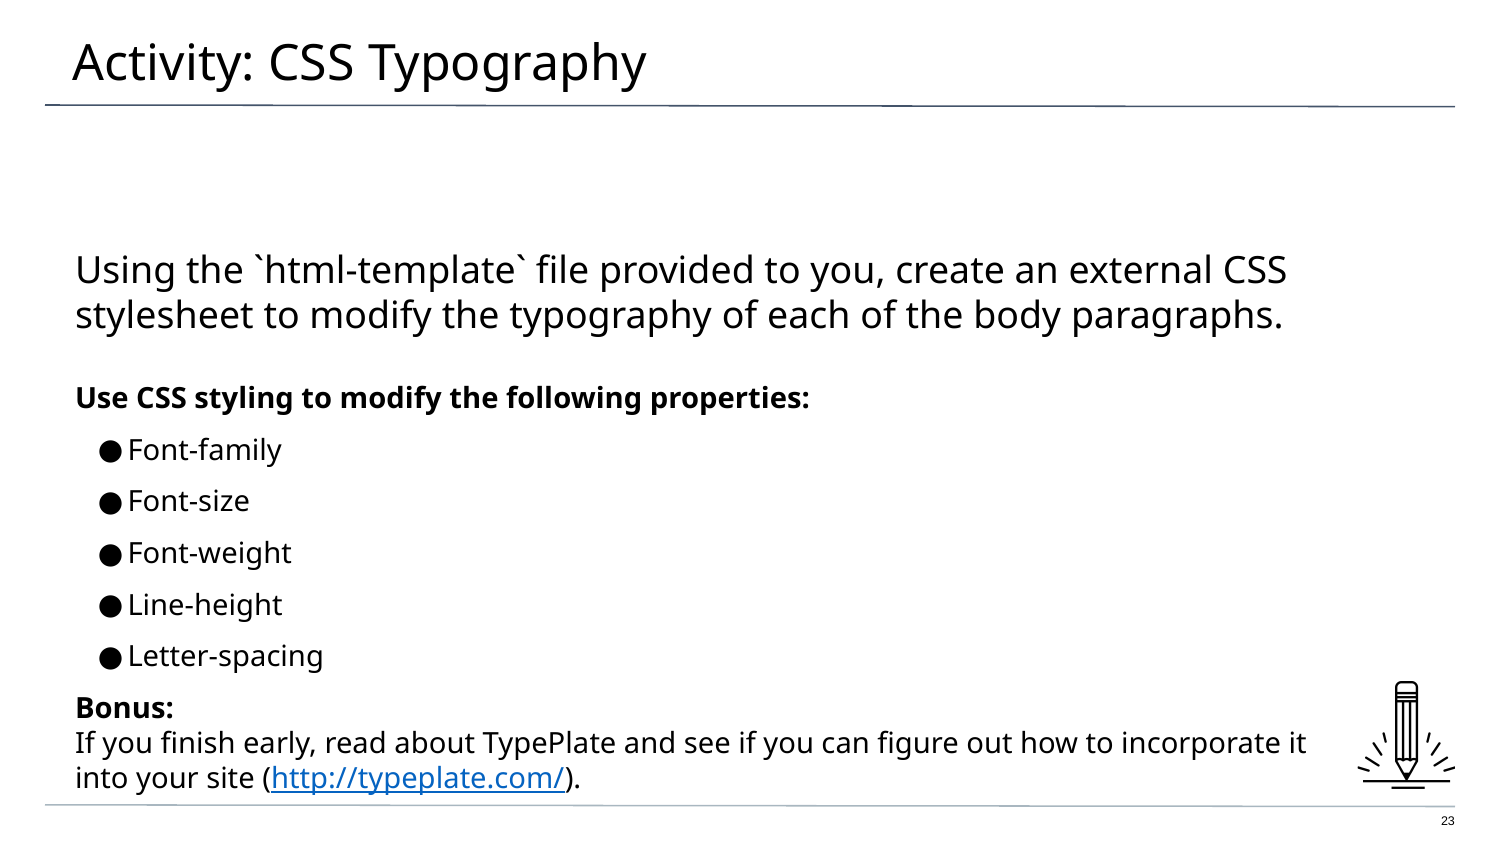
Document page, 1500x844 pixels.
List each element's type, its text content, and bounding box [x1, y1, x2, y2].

list Use CSS styling to modify the following properties: Font-family Font-size Font-weight Line-height Letter-spacing Bonus: If you finish early, read about TypePlate and see if you can figure out how to incorporate it into your site (http://typeplate.com/). [0, 364, 1412, 844]
picture [1412, 681, 1455, 789]
slide_number 23 [1412, 813, 1455, 831]
subtitle Using the `html-template` file provided to you, create an external CSS stylesheet to modify the typography of each of the body paragraphs. [0, 231, 1500, 292]
title Activity: CSS Typography [0, 0, 1500, 88]
